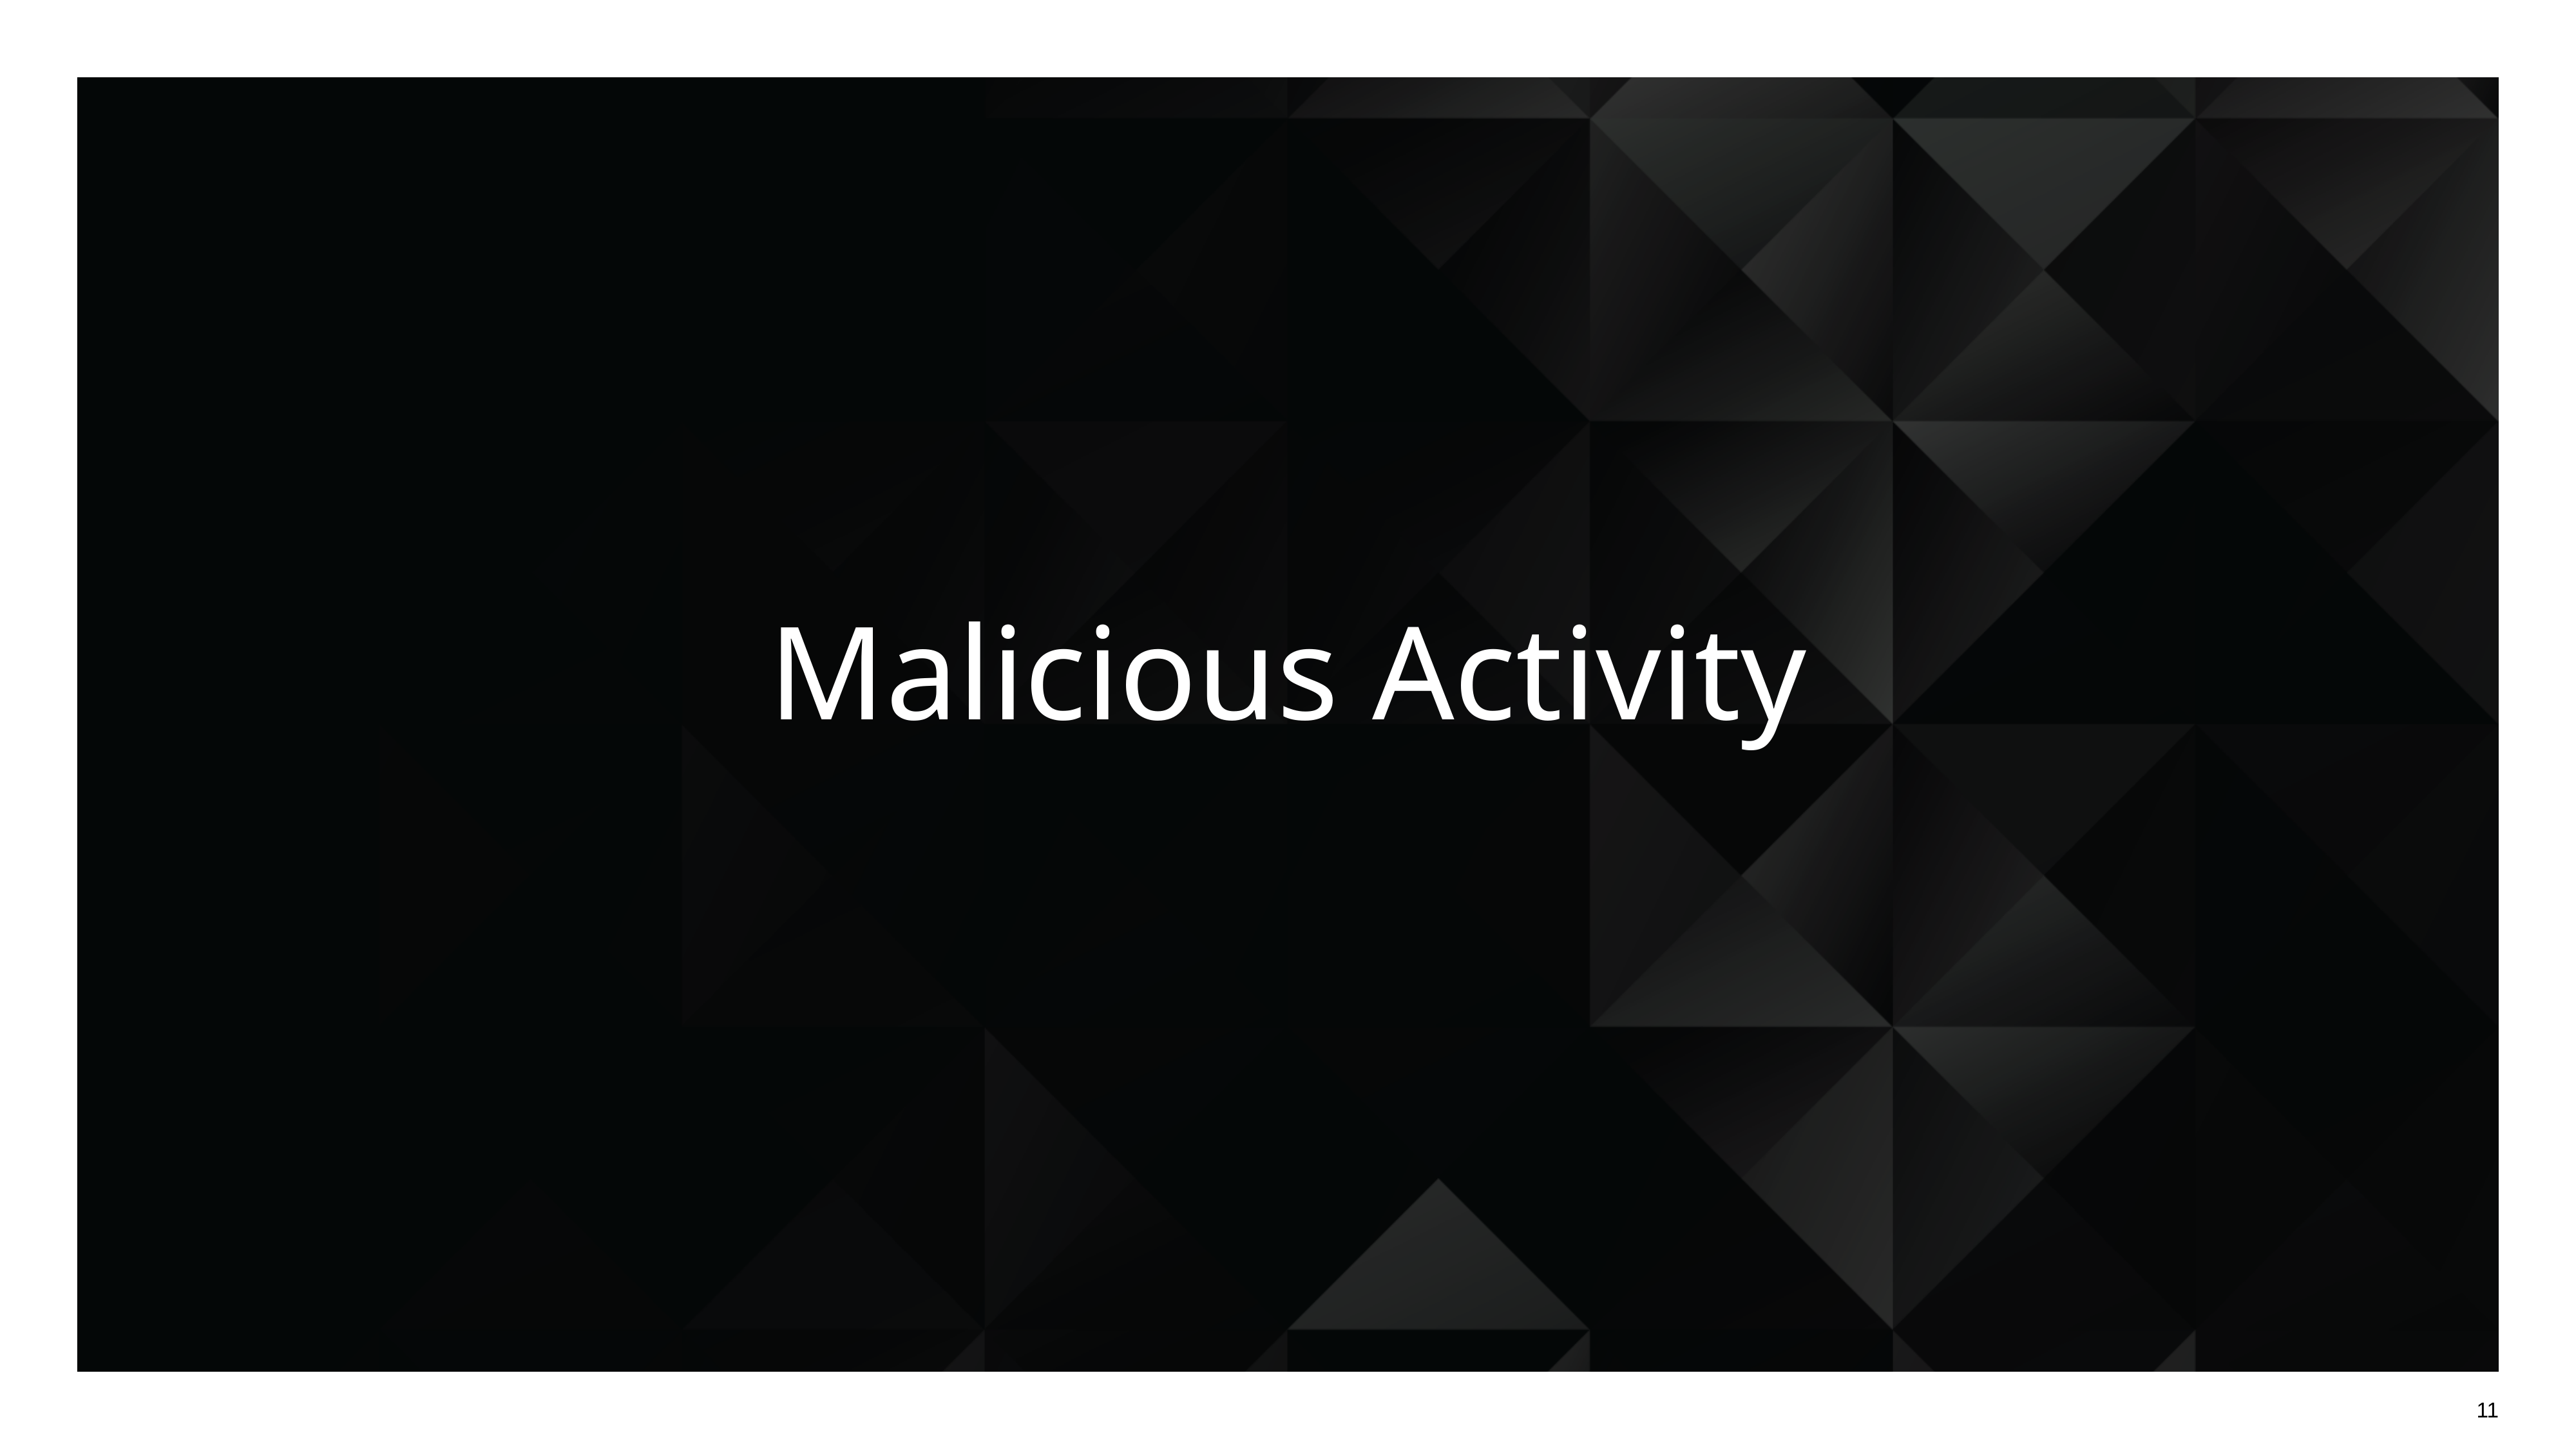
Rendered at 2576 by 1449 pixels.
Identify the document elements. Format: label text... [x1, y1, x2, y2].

picture [77, 77, 2499, 1372]
text_box 11 [2425, 1396, 2499, 1426]
title Malicious Activity [77, 565, 2499, 789]
